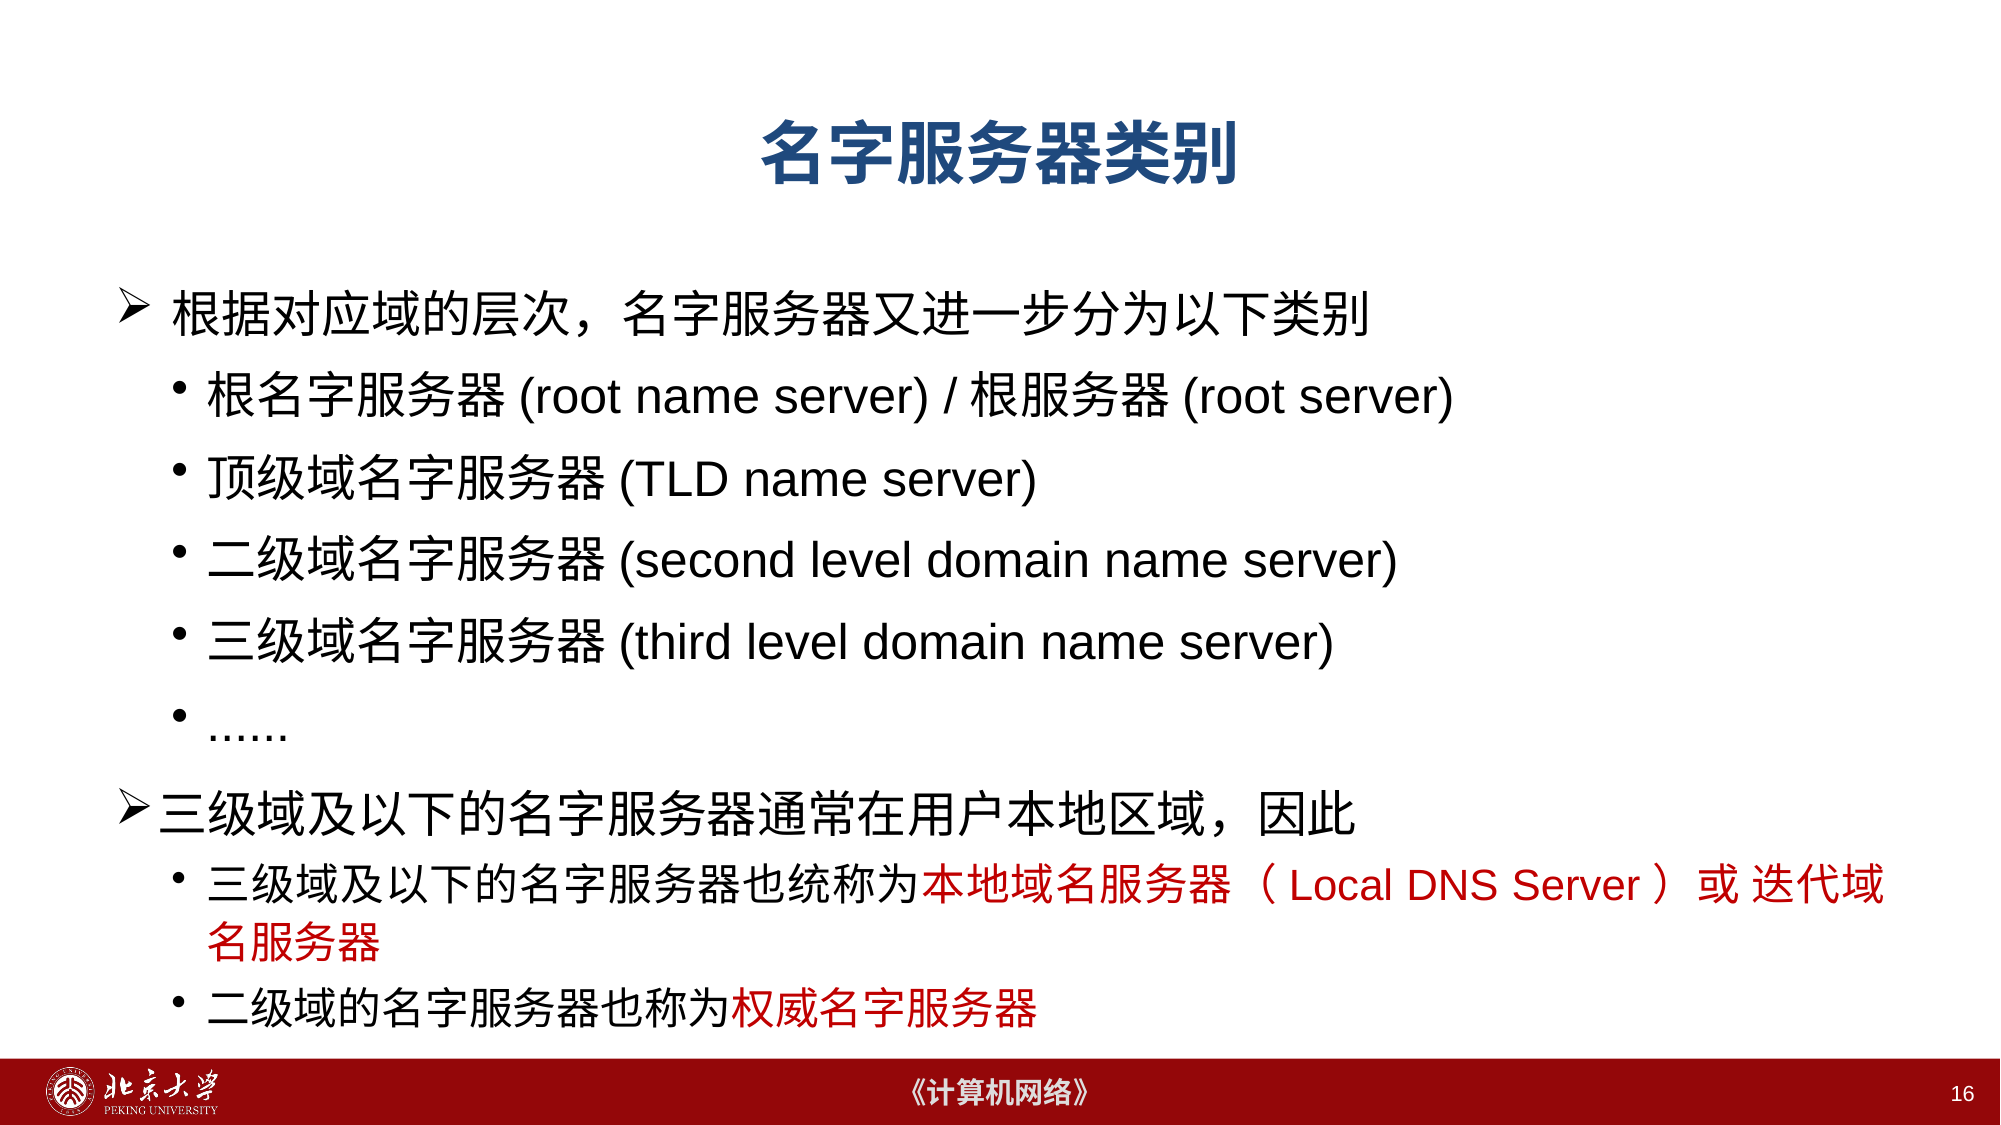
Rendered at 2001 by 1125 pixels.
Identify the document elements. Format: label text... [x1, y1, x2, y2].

title 名字服务器类别 [99, 45, 1900, 233]
slide_number 16 [1522, 1072, 1990, 1125]
list 根据对应域的层次，名字服务器又进一步分为以下类别 根名字服务器(root name server) /根服务器(root server) 顶级域名字服务器(TLD name server) 二级域名字服务器(second level domain name server) 三级域名字服务器(third level domain name server) ...... 三级域及以下的名字服务器通常在用户本地区域，因此 三级域及以下的名字服务器也统称为本地域名服务器（Local DNS Server）或 迭代域名服务器 二级域的名字服务器也称为权威名字服务器 [99, 262, 1900, 1005]
picture [46, 1067, 218, 1116]
text_box [137, 221, 1519, 351]
